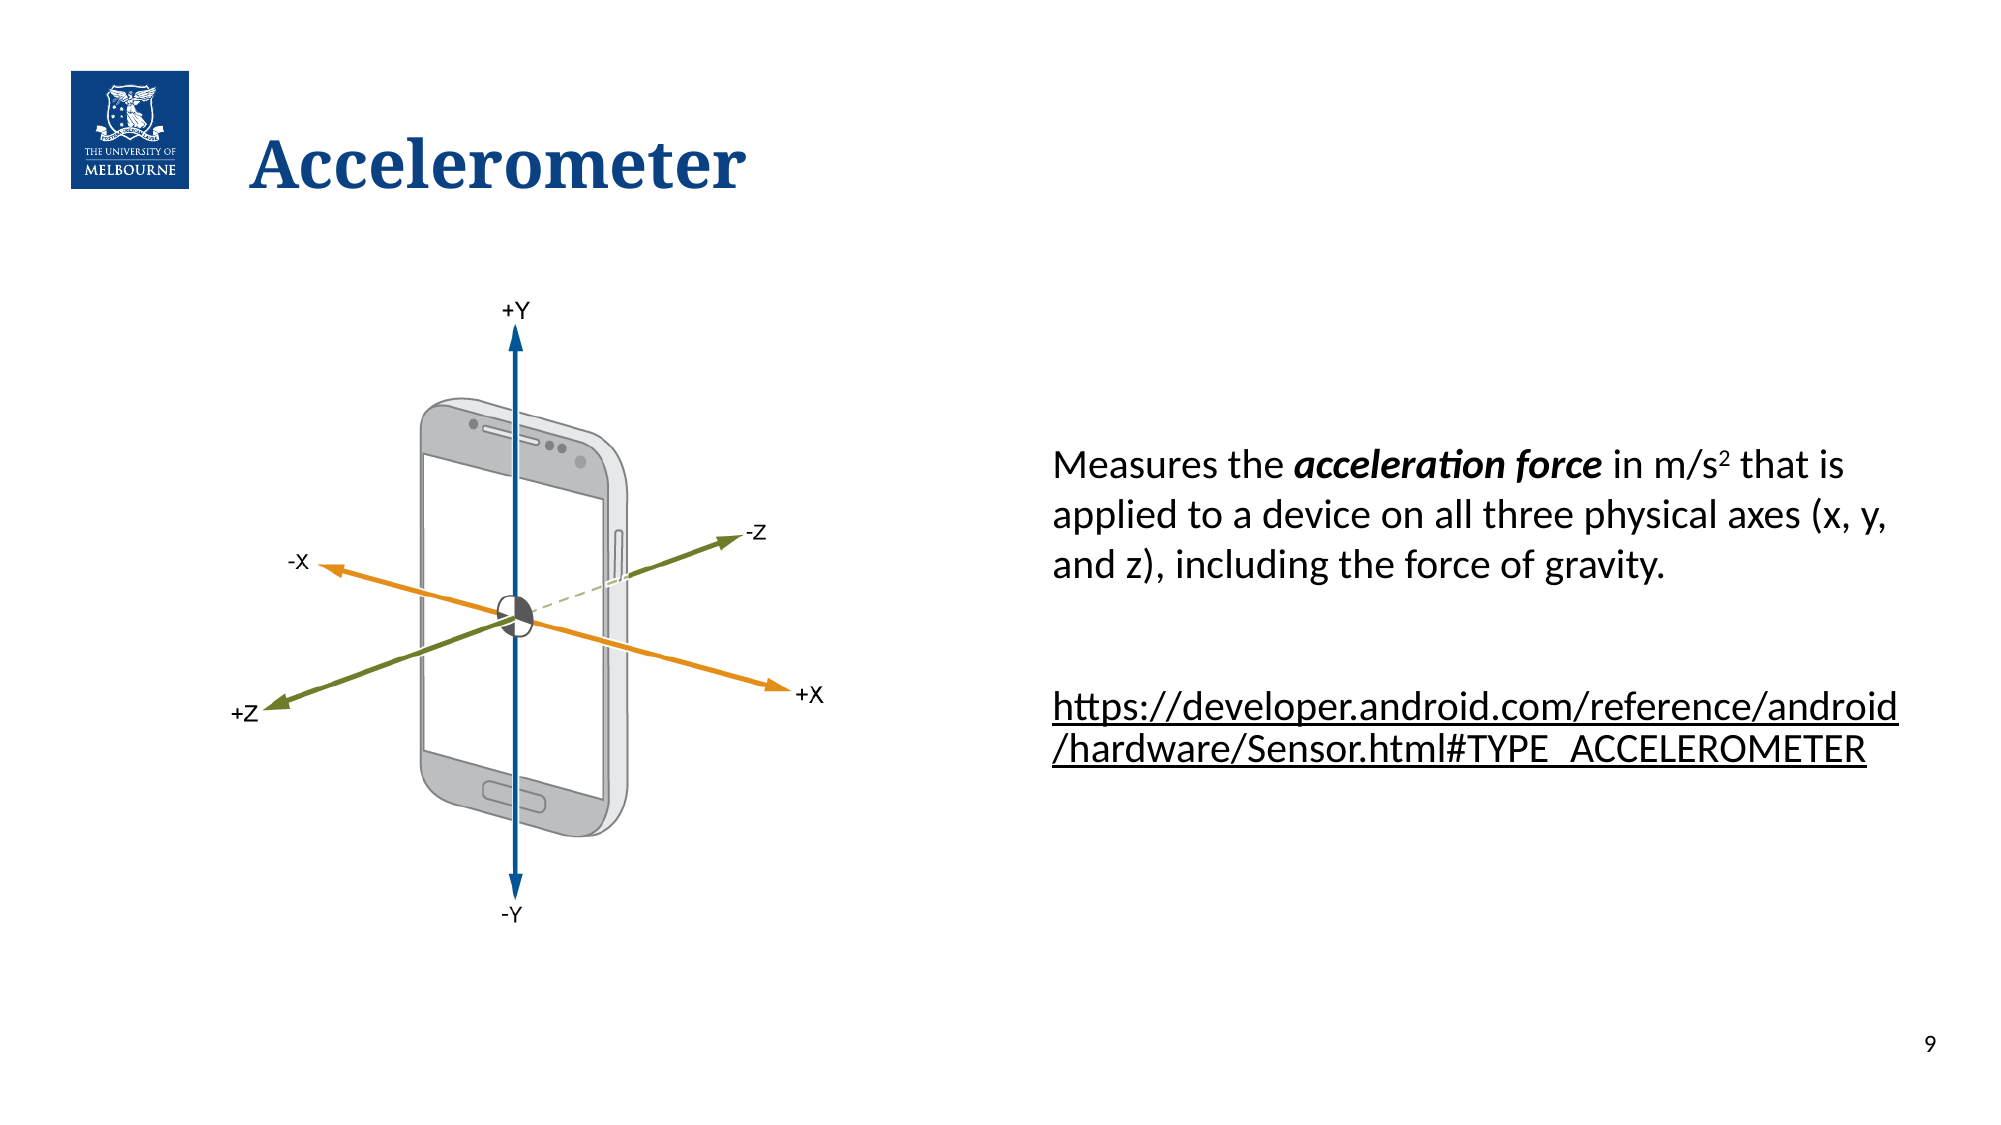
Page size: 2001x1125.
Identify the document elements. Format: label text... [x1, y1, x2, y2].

title Accelerometer [234, 64, 1924, 211]
slide_number 9 [1797, 1012, 1937, 1073]
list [212, 297, 842, 926]
list Measures the acceleration force in m/s2 that is applied to a device on all three physical axes (x, y, and z), including the force of gravity. https://developer.android.com/reference/android/hardware/Sensor.html#TYPE_ACCELEROMETER [1037, 429, 1924, 794]
